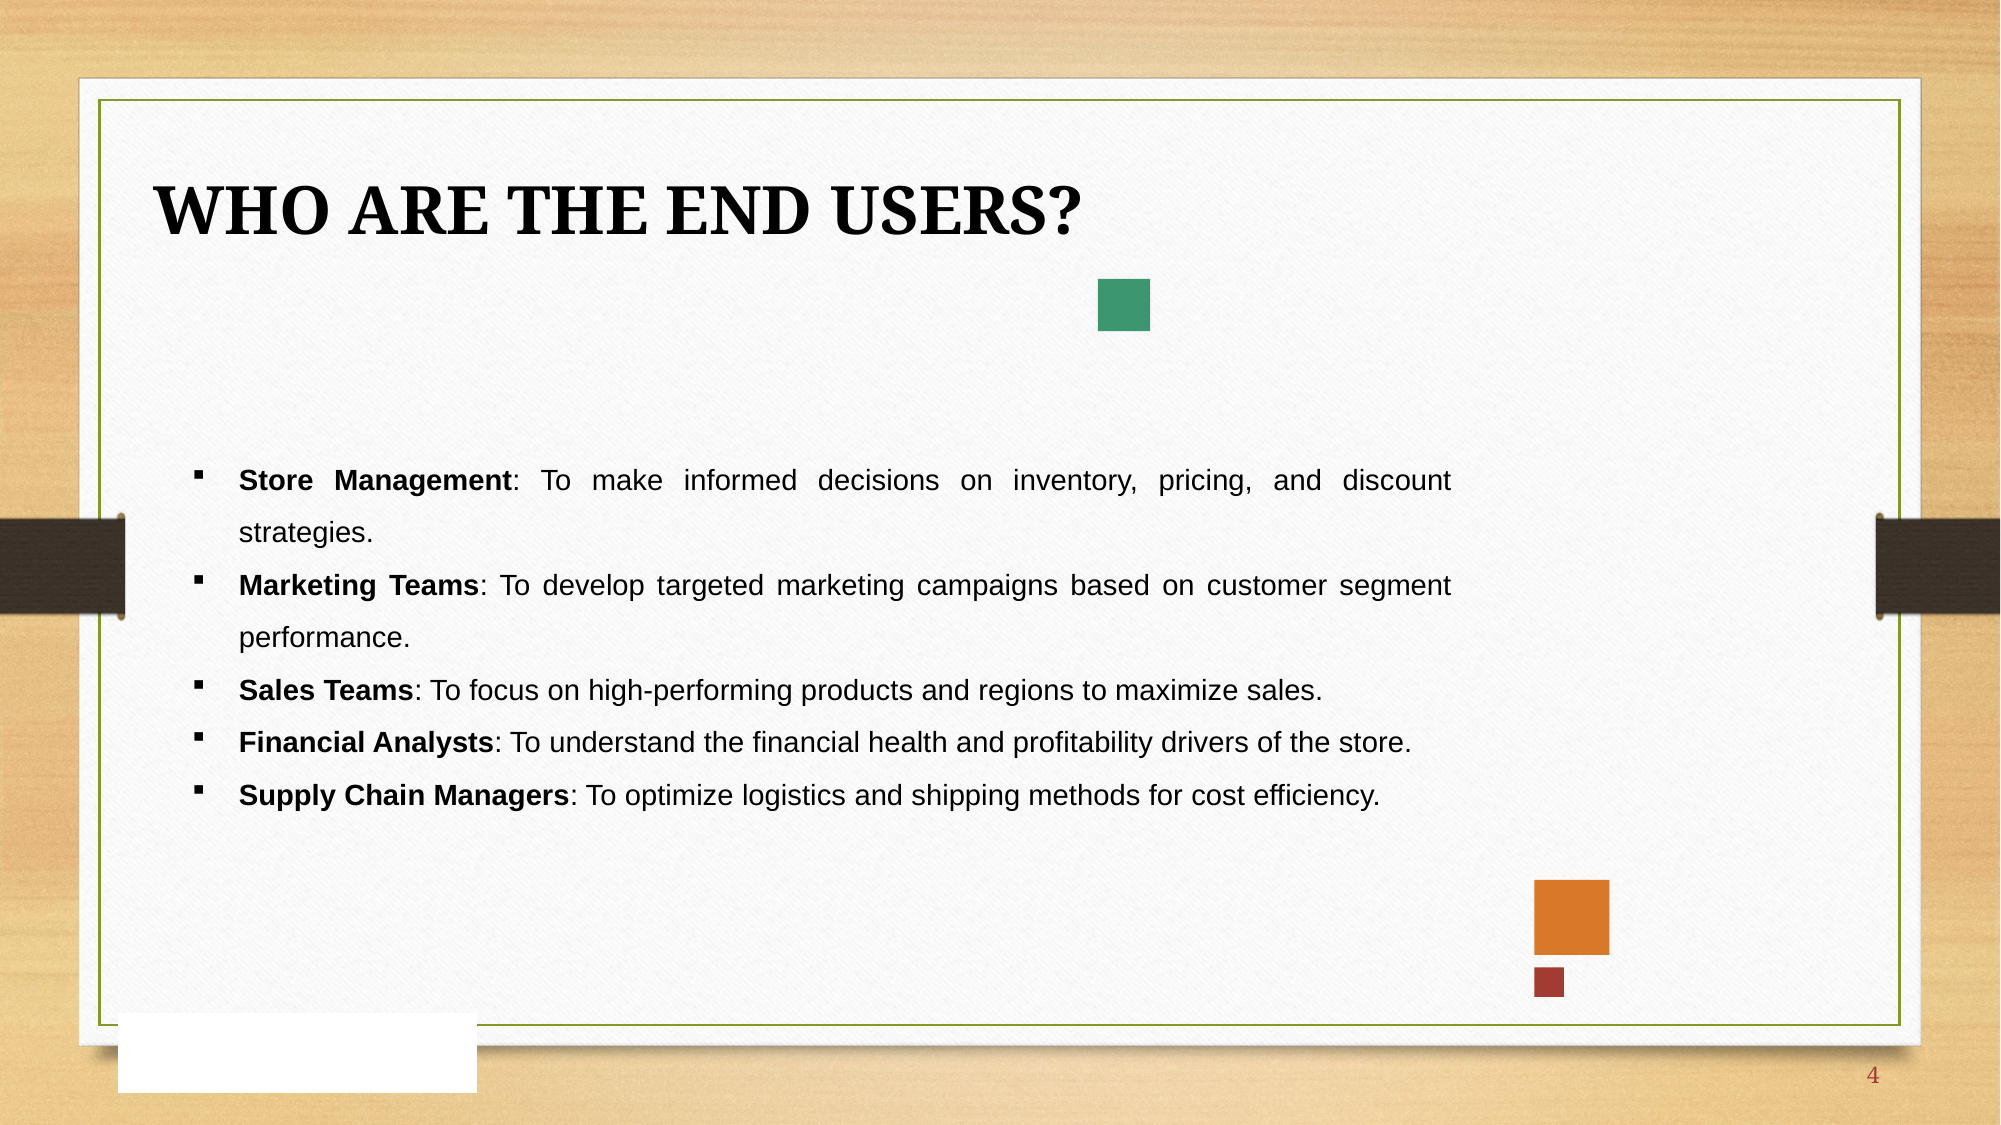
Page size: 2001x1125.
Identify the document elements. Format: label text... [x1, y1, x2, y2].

picture [0, 0, 2001, 1125]
title WHO ARE THE END USERS? [0, 142, 1443, 274]
list Store Management: To make informed decisions on inventory, pricing, and discount strategies. Marketing Teams: To develop targeted marketing campaigns based on customer segment performance. Sales Teams: To focus on high-performing products and regions to maximize sales. Financial Analysts: To understand the financial health and profitability drivers of the store. Supply Chain Managers: To optimize logistics and shipping methods for cost efficiency. [177, 301, 1468, 954]
